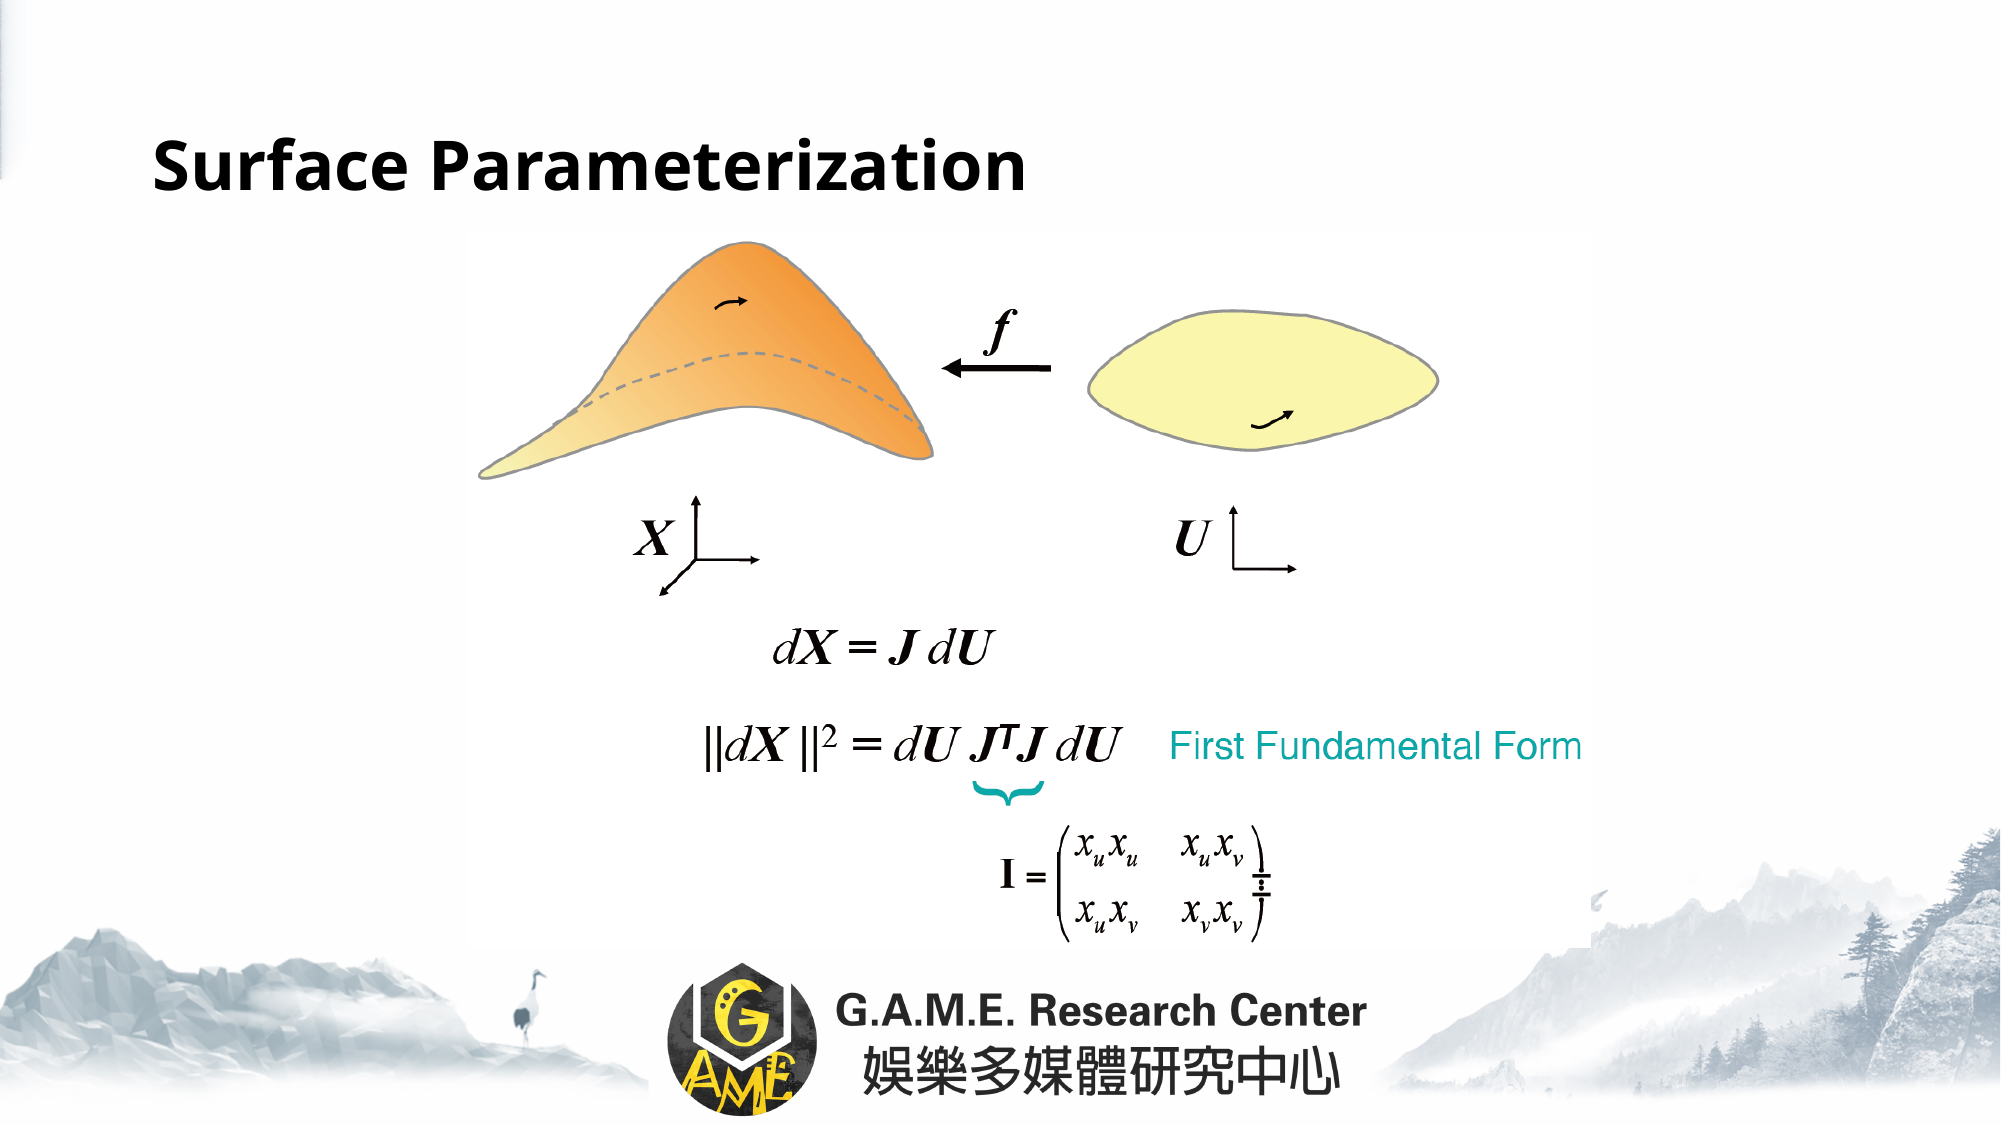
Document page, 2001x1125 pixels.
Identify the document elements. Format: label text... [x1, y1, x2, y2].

picture [0, 0, 2001, 1125]
title Surface Parameterization [137, 59, 1863, 278]
